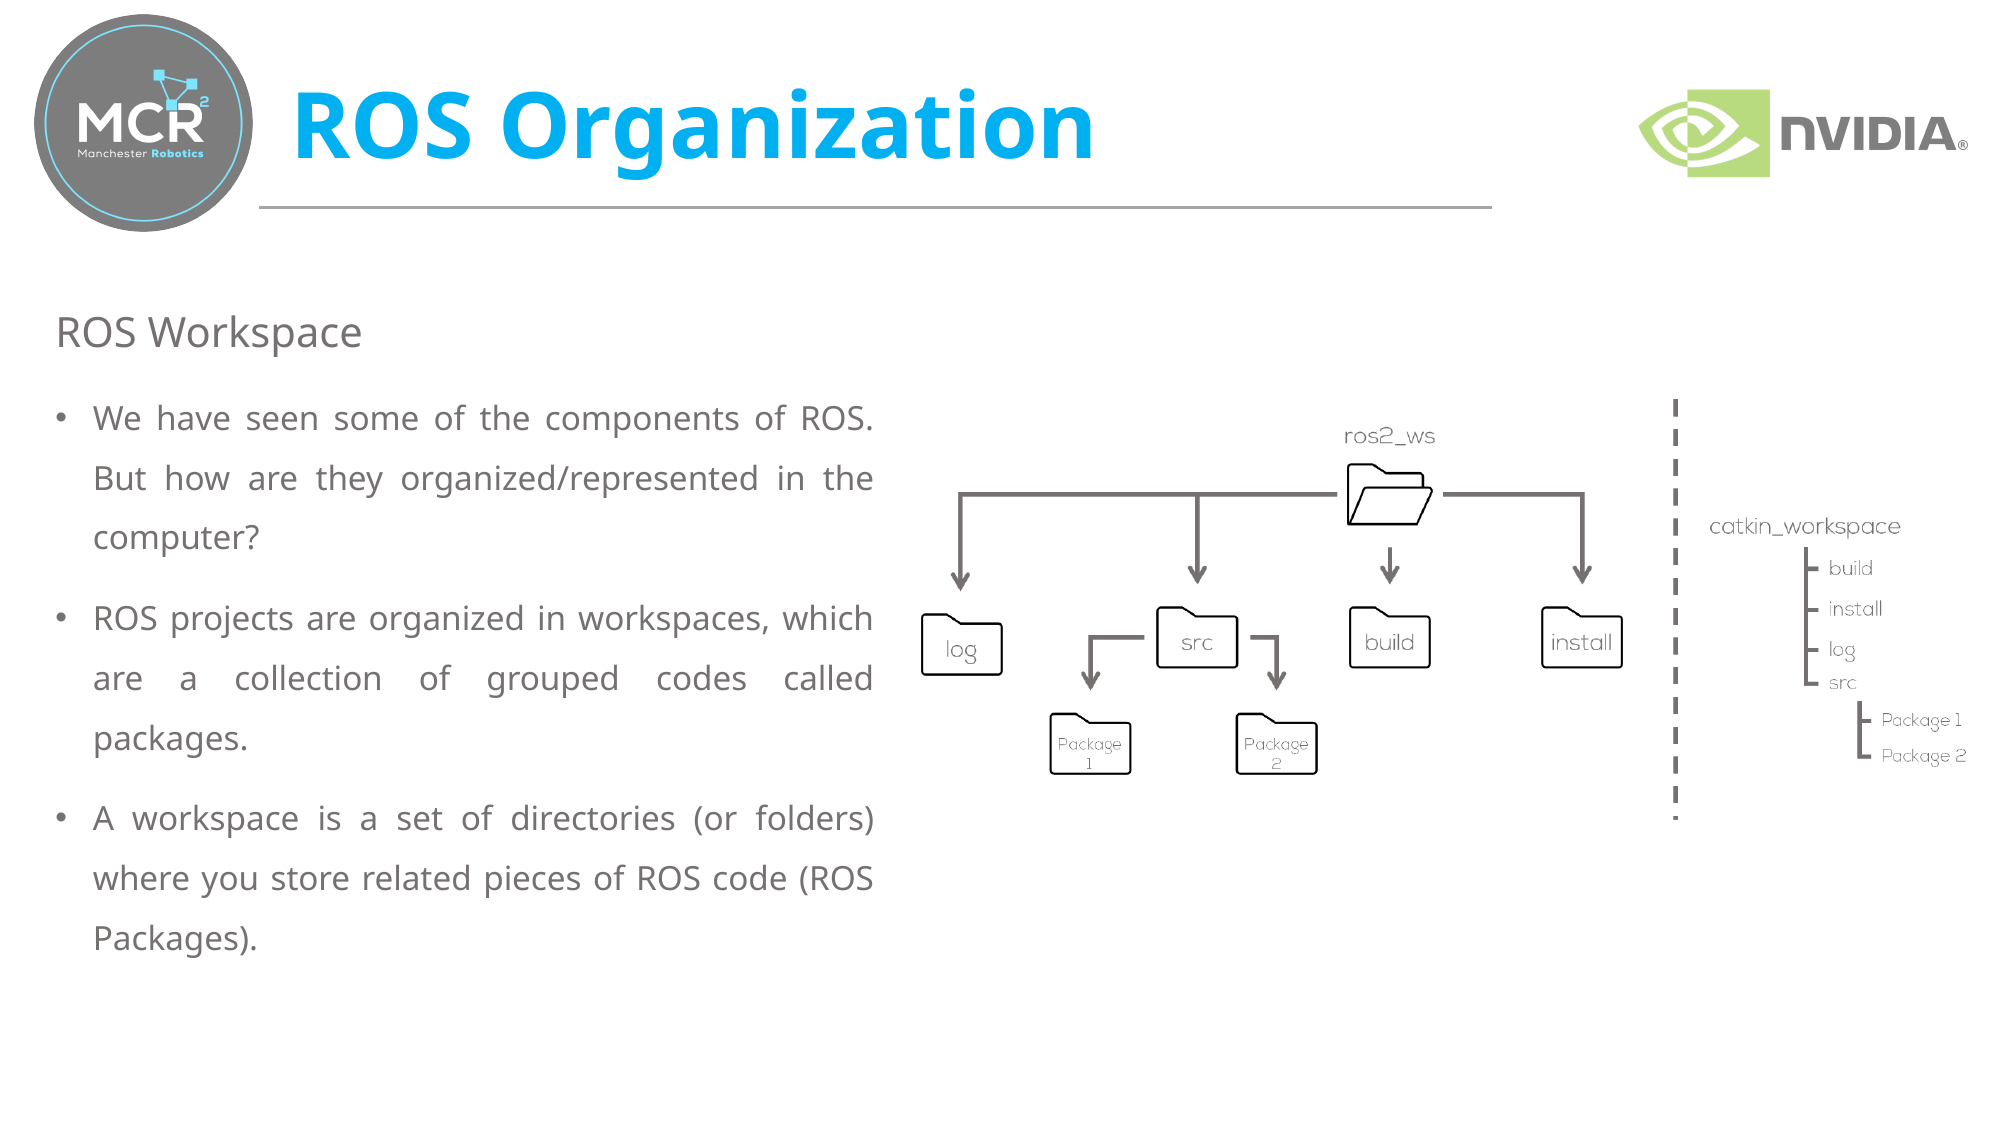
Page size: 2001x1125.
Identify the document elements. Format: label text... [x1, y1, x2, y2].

title ROS Organization [275, 19, 1615, 238]
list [844, 399, 2000, 823]
list ROS Workspace We have seen some of the components of ROS. But how are they organized/represented in the computer? ROS projects are organized in workspaces, which are a collection of grouped codes called packages. A workspace is a set of directories (or folders) where you store related pieces of ROS code (ROS Packages). [40, 303, 891, 1018]
